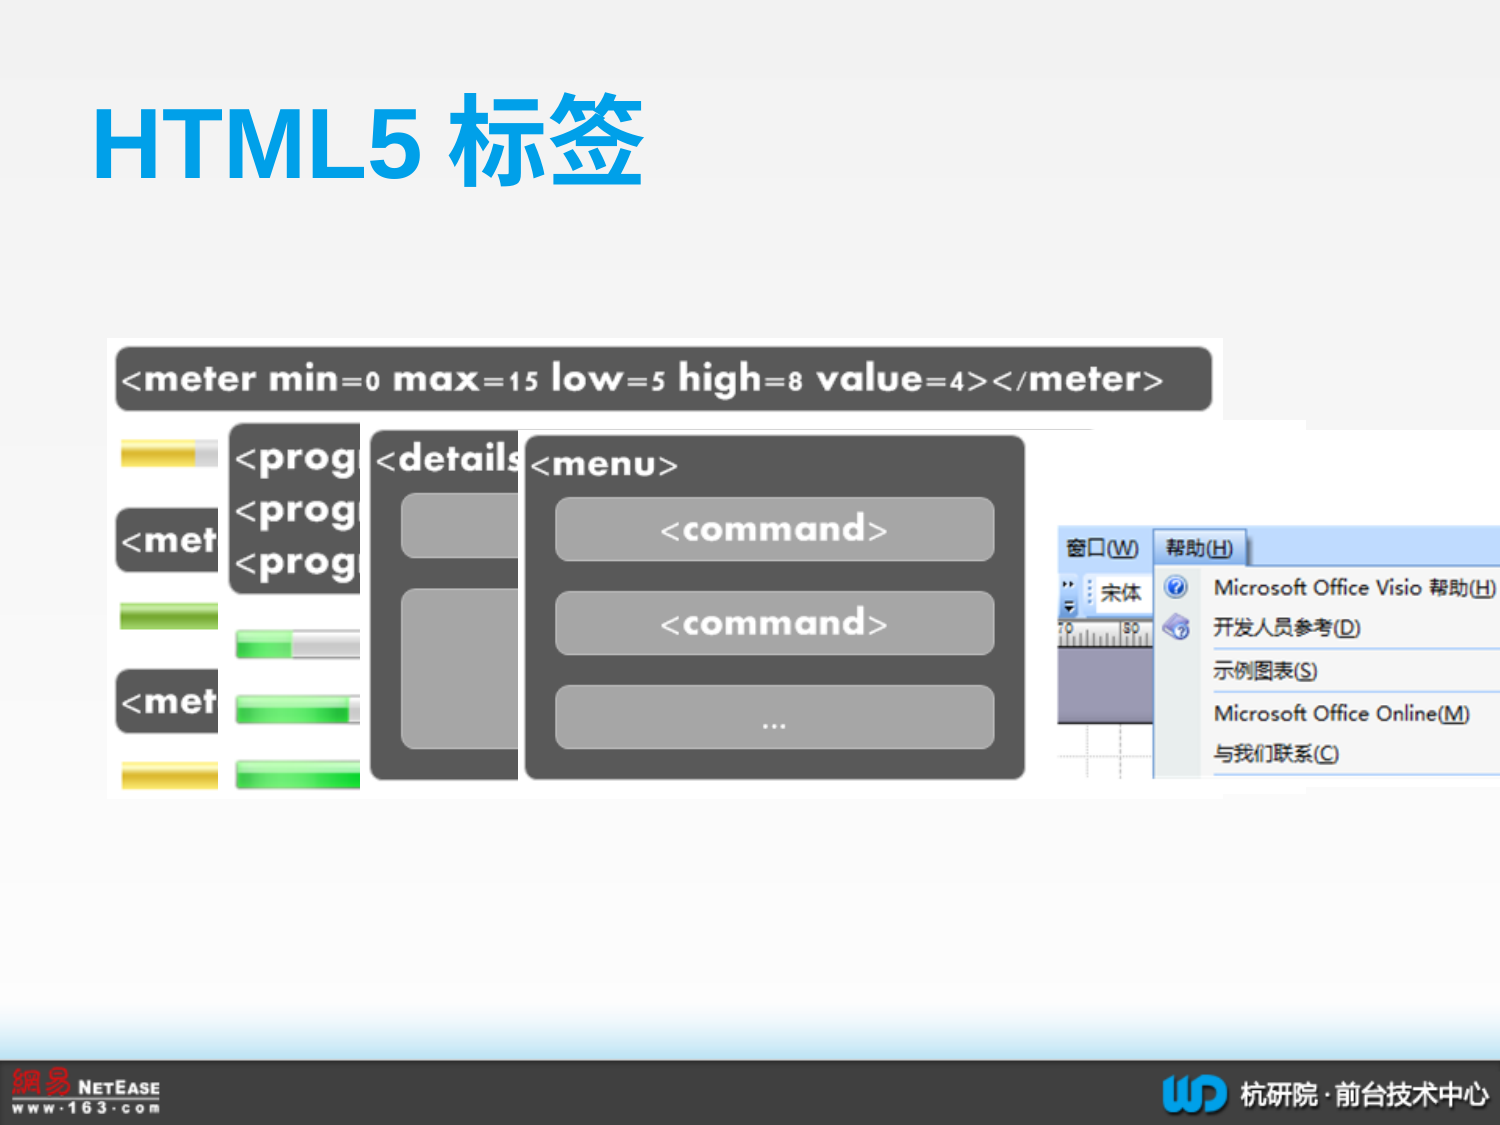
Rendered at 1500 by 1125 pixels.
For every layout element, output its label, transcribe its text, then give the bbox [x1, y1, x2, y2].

title HTML5标签 [74, 44, 1426, 233]
picture [0, 0, 1500, 1125]
